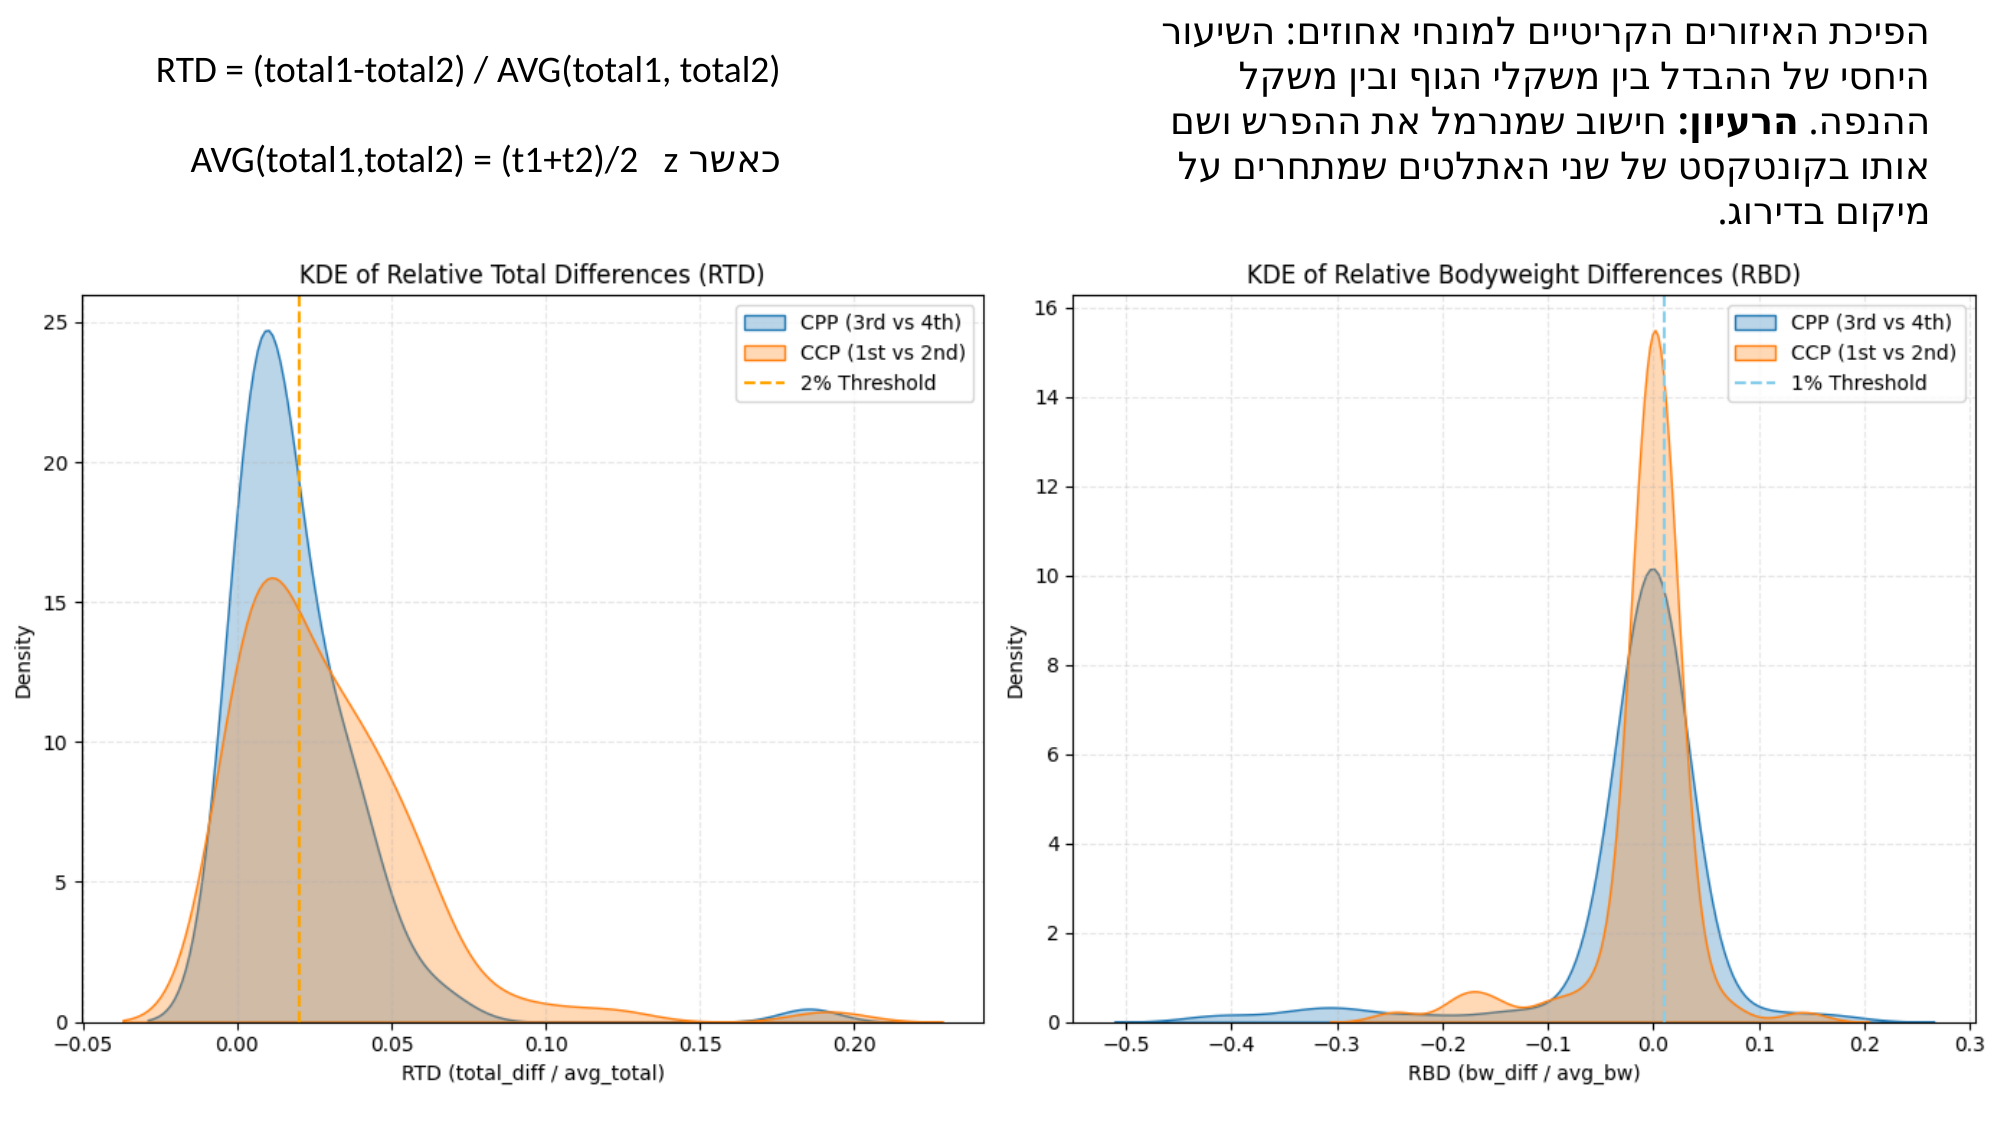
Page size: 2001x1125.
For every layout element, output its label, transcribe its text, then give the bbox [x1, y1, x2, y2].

text_box הפיכת האיזורים הקריטיים למונחי אחוזים: השיעור היחסי של ההבדל בין משקלי הגוף ובין משקל ההנפה. הרעיון: חישוב שמנרמל את ההפרש ושם אותו בקונטקסט של שני האתלטים שמתחרים על מיקום בדירוג. [1092, 0, 1946, 240]
picture [0, 249, 2000, 1099]
text_box RTD = (total1-total2) / AVG(total1, total2) כאשר AVG(total1,total2) = (t1+t2)/2 z [0, 37, 796, 188]
